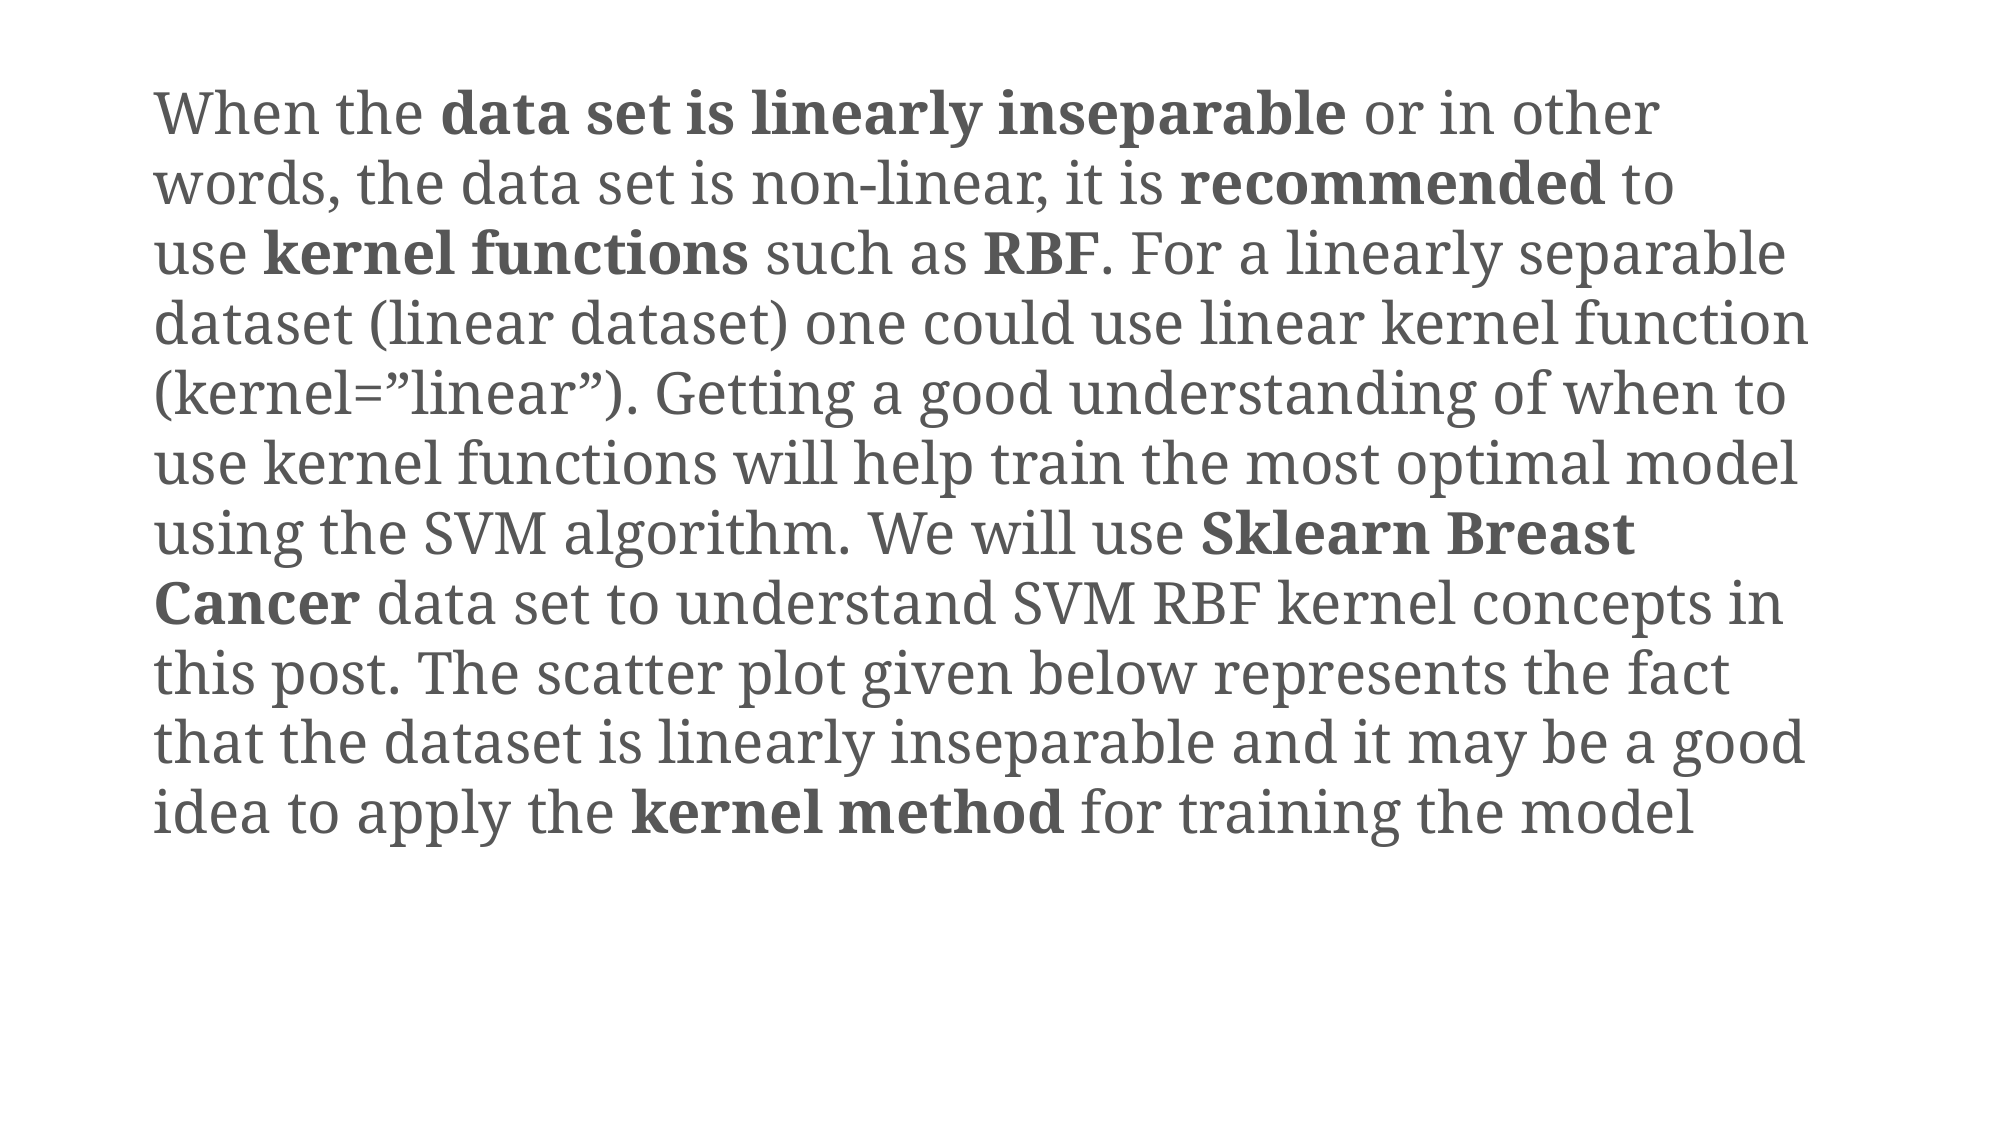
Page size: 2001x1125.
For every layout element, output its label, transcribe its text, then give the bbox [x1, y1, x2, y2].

text_box When the data set is linearly inseparable or in other words, the data set is non-linear, it is recommended to use kernel functions such as RBF. For a linearly separable dataset (linear dataset) one could use linear kernel function (kernel=”linear”). Getting a good understanding of when to use kernel functions will help train the most optimal model using the SVM algorithm. We will use Sklearn Breast Cancer data set to understand SVM RBF kernel concepts in this post. The scatter plot given below represents the fact that the dataset is linearly inseparable and it may be a good idea to apply the kernel method for training the model [138, 68, 1849, 854]
